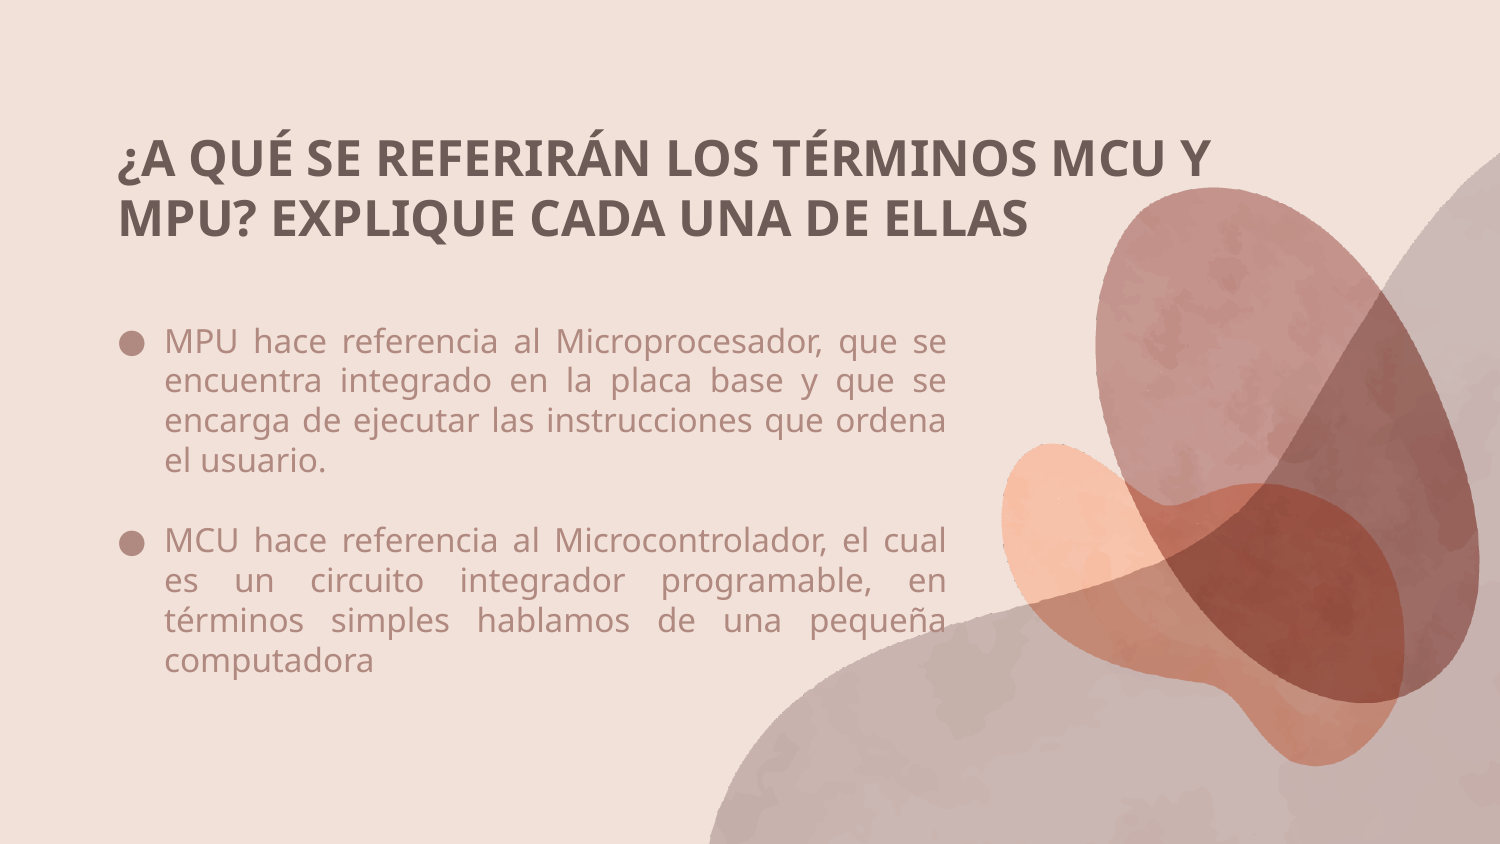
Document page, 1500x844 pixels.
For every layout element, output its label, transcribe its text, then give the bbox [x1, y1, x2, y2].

title ¿A QUÉ SE REFERIRÁN LOS TÉRMINOS MCU Y MPU? EXPLIQUE CADA UNA DE ELLAS [102, 110, 1367, 205]
picture [0, 0, 1500, 844]
subtitle MPU hace referencia al Microprocesador, que se encuentra integrado en la placa base y que se encarga de ejecutar las instrucciones que ordena el usuario. MCU hace referencia al Microcontrolador, el cual es un circuito integrador programable, en términos simples hablamos de una pequeña computadora [102, 304, 964, 476]
